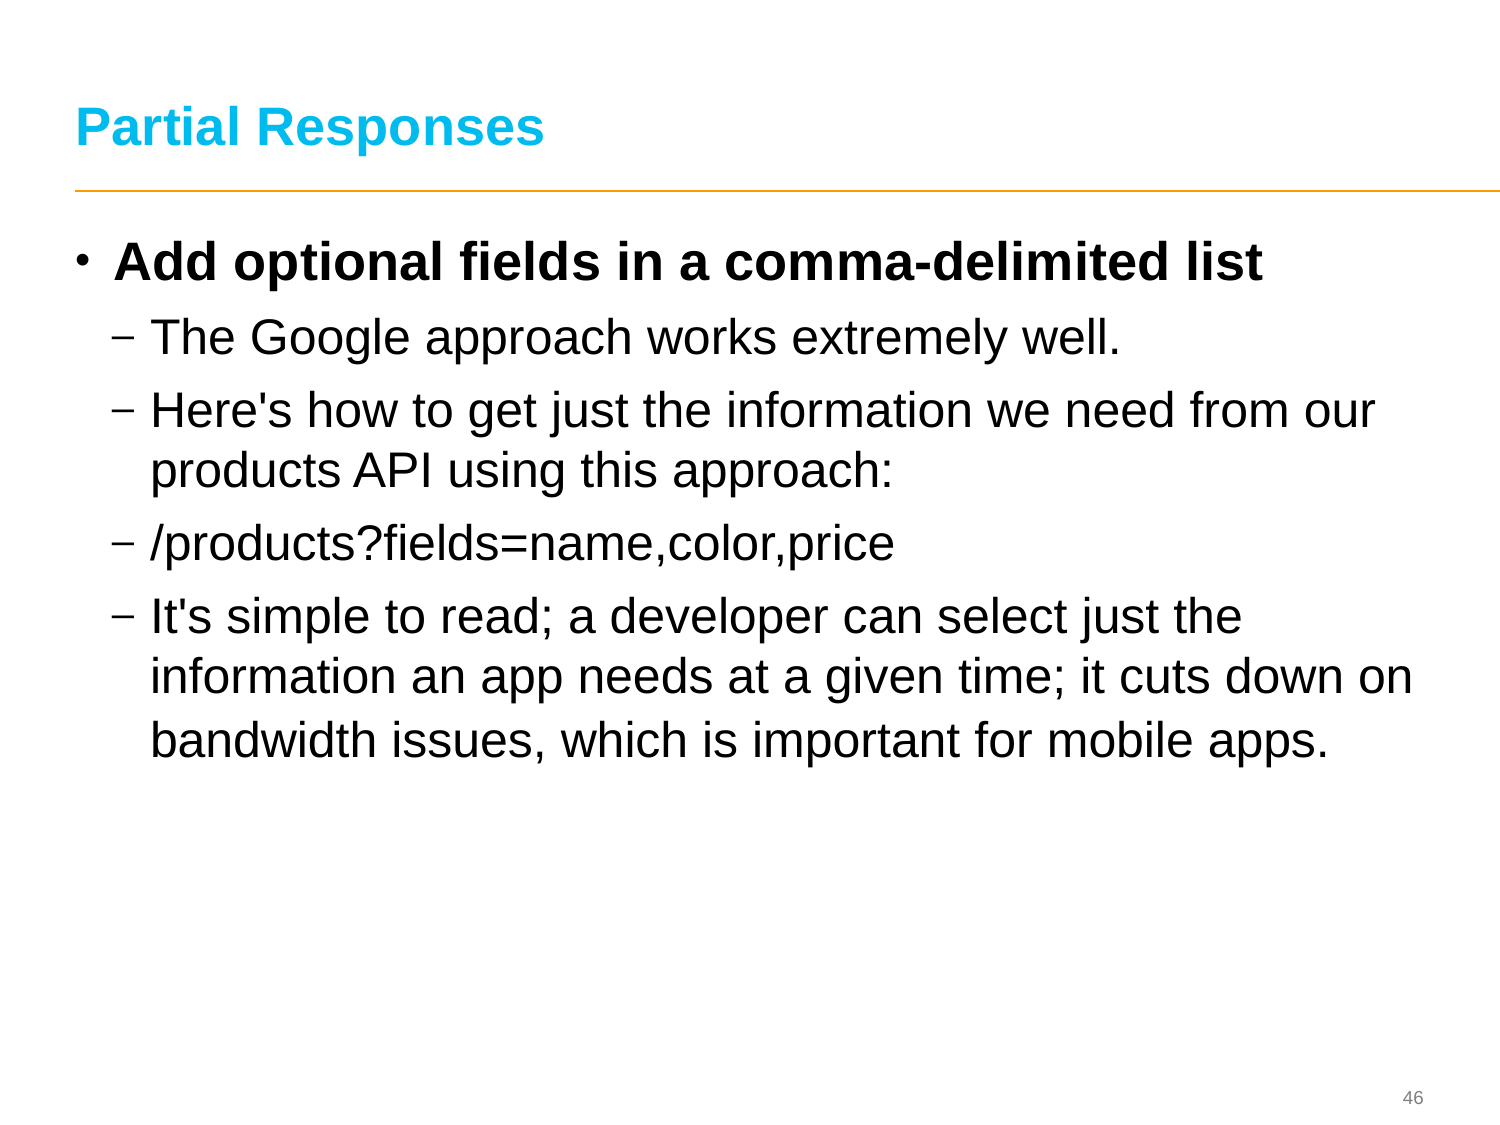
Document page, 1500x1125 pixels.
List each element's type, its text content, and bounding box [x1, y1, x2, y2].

title Partial Responses [75, 27, 1422, 157]
list Add optional fields in a comma-delimited list The Google approach works extremely well. Here's how to get just the information we need from our products API using this approach: /products?fields=name,color,price It's simple to read; a developer can select just the information an app needs at a given time; it cuts down on bandwidth issues, which is important for mobile apps. [75, 226, 1425, 1018]
